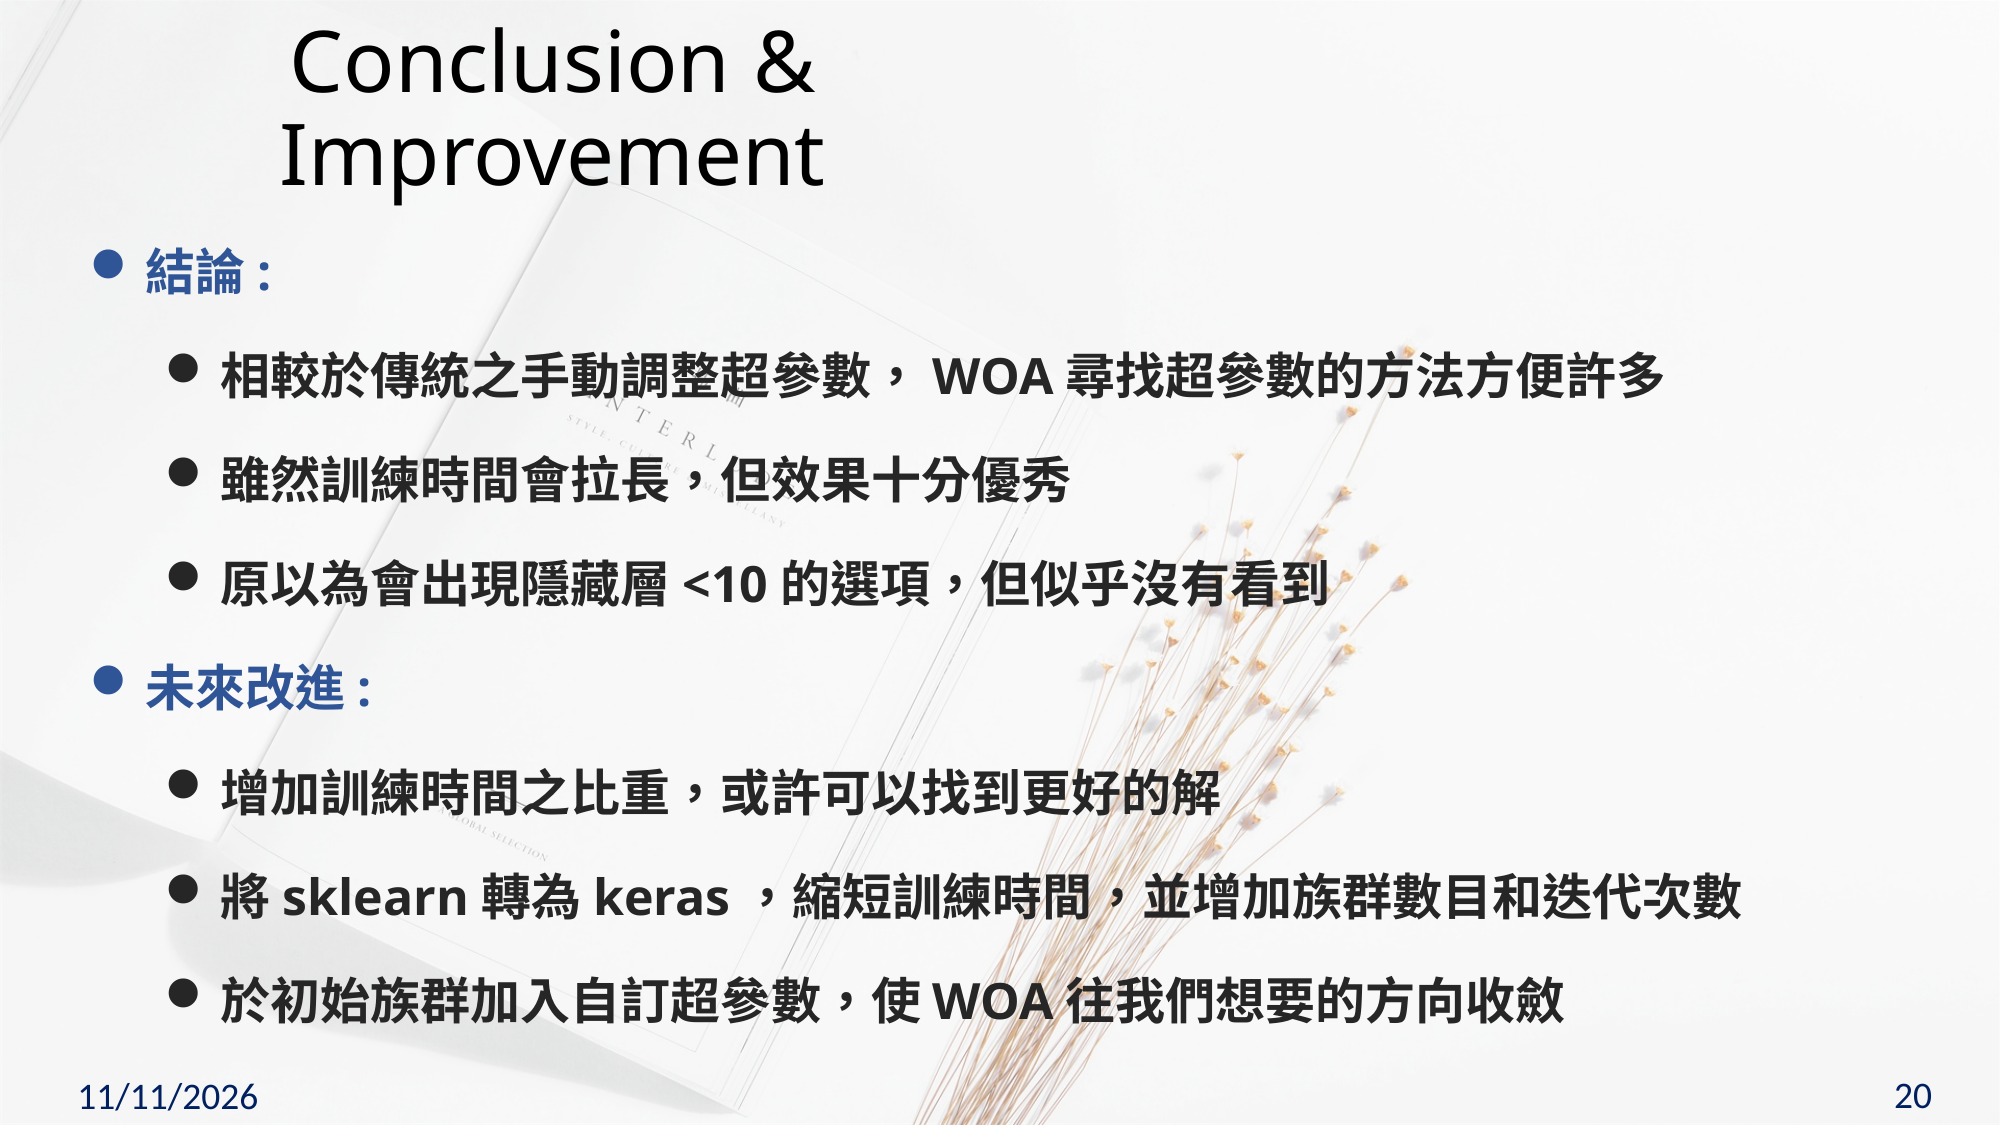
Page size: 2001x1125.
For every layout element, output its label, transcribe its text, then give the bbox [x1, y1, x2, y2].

title Conclusion & Improvement [51, 11, 1055, 188]
slide_number 20 [1849, 1064, 1948, 1124]
text_box 結論: 相較於傳統之手動調整超參數，WOA尋找超參數的方法方便許多 雖然訓練時間會拉長，但效果十分優秀 原以為會出現隱藏層<10的選項，但似乎沒有看到 未來改進: 增加訓練時間之比重，或許可以找到更好的解 將sklearn轉為keras，縮短訓練時間，並增加族群數目和迭代次數 於初始族群加入自訂超參數，使WOA往我們想要的方向收斂 [18, 188, 1961, 1125]
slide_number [62, 1064, 286, 1124]
